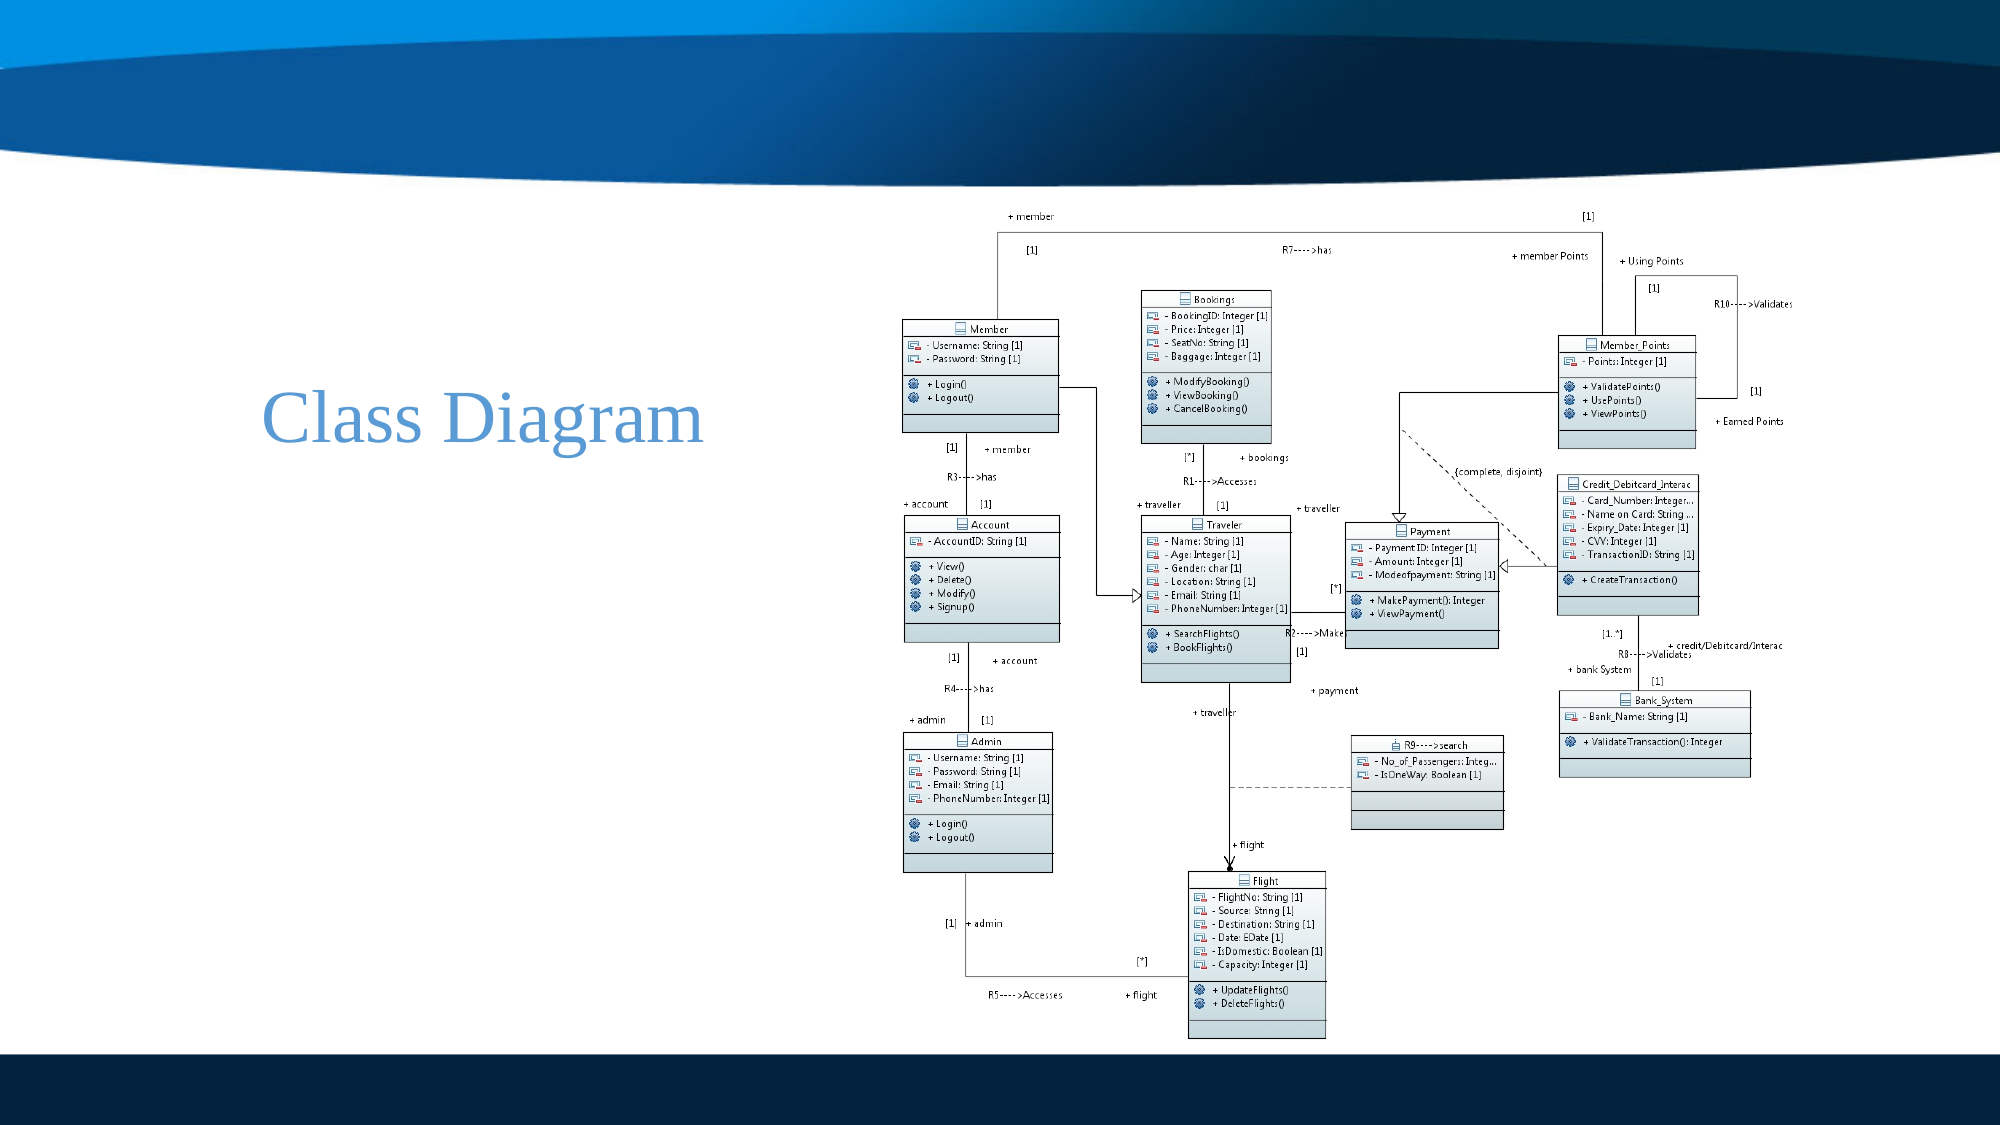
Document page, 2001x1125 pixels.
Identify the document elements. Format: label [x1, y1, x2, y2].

list [880, 189, 1813, 1047]
picture [0, 0, 2000, 1125]
